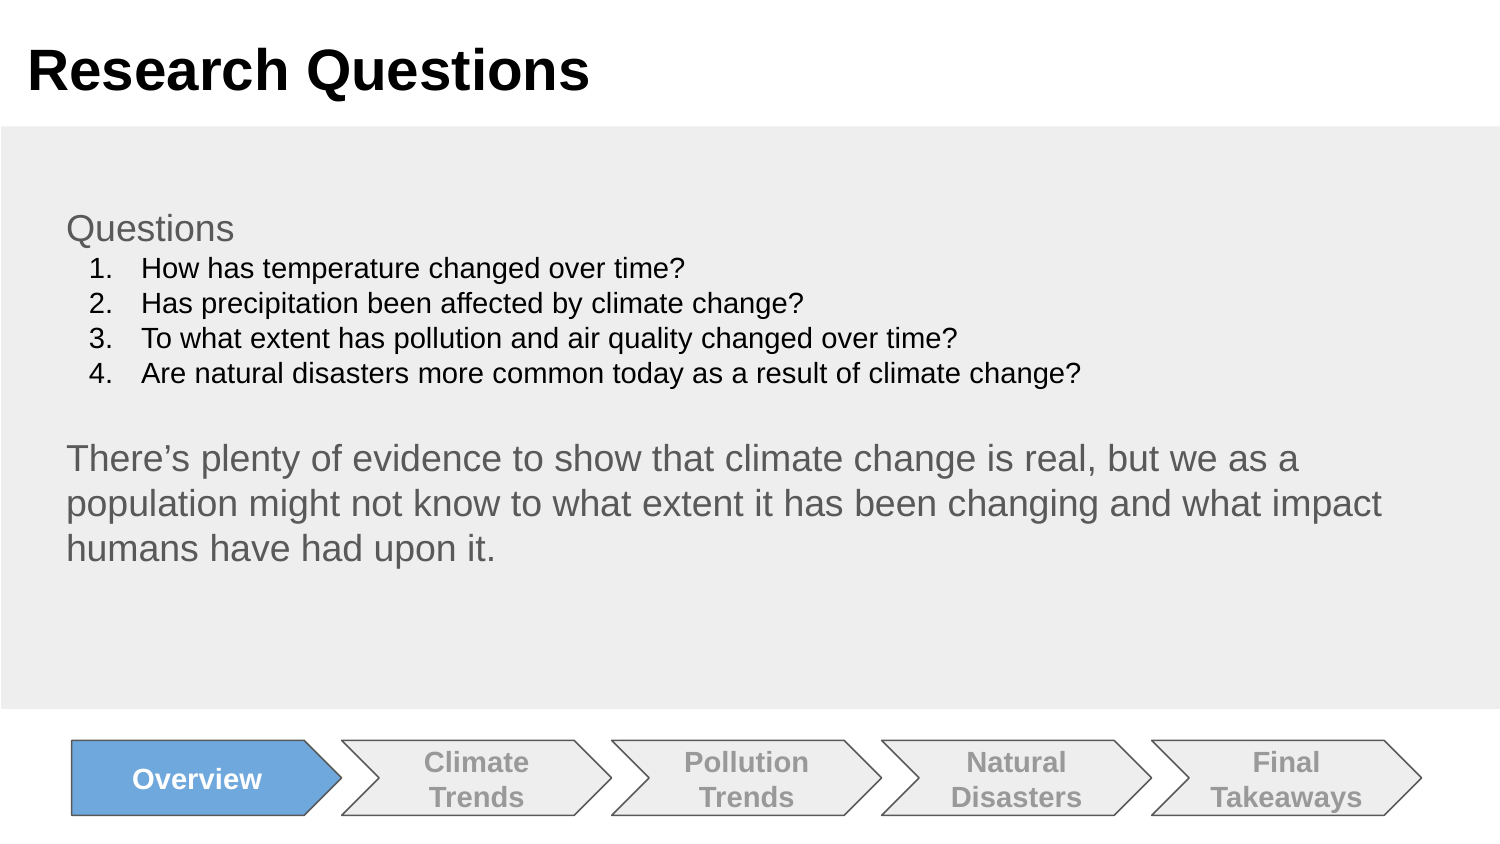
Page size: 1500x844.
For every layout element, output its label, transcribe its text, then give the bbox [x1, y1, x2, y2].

text_box Climate Trends [341, 740, 612, 816]
text_box Overview [71, 740, 342, 816]
text_box Pollution Trends [611, 740, 882, 816]
text_box [1, 126, 1500, 709]
text_box Natural Disasters [881, 740, 1152, 816]
title Research Questions [12, 17, 1411, 111]
list Questions How has temperature changed over time? Has precipitation been affected by climate change? To what extent has pollution and air quality changed over time? Are natural disasters more common today as a result of climate change? There’s plenty of evidence to show that climate change is real, but we as a population might not know to what extent it has been changing and what impact humans have had upon it. [51, 189, 1449, 645]
text_box Final Takeaways [1151, 740, 1422, 816]
